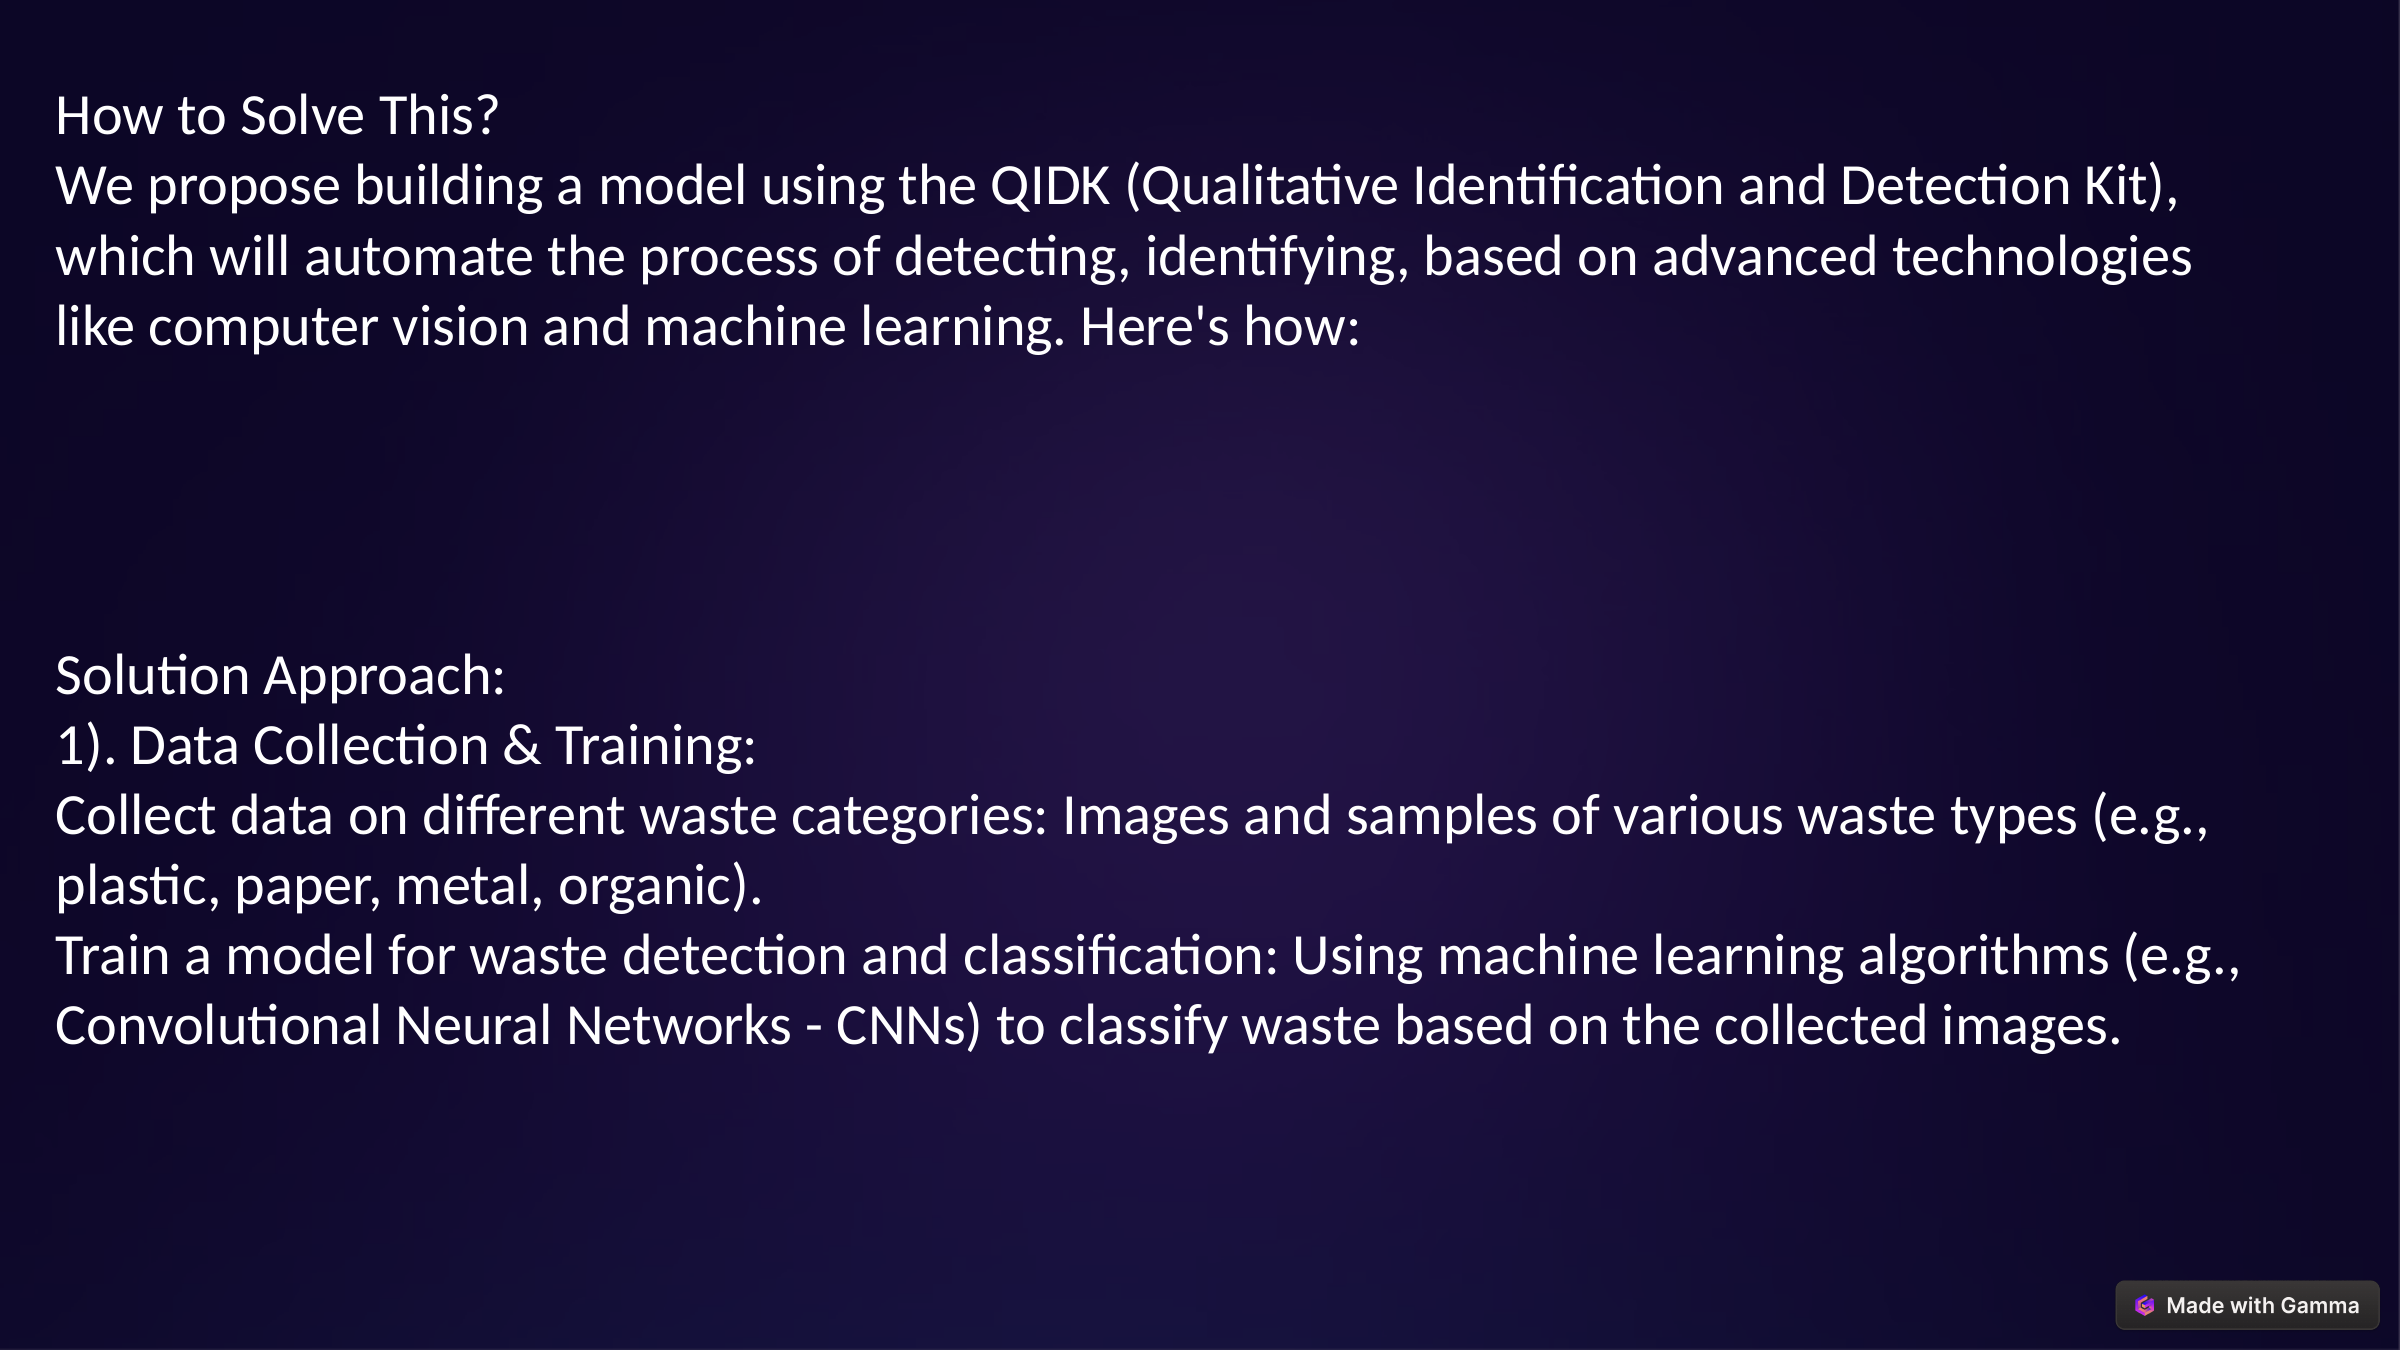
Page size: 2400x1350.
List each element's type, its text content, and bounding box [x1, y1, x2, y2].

picture [2106, 1271, 2389, 1339]
text_box How to Solve This? We propose building a model using the QIDK (Qualitative Identification and Detection Kit), which will automate the process of detecting, identifying, based on advanced technologies like computer vision and machine learning. Here's how: Solution Approach: 1). Data Collection & Training: Collect data on different waste categories: Images and samples of various waste types (e.g., plastic, paper, metal, organic). Train a model for waste detection and classification: Using machine learning algorithms (e.g., Convolutional Neural Networks - CNNs) to classify waste based on the collected images. [40, 0, 2280, 1204]
